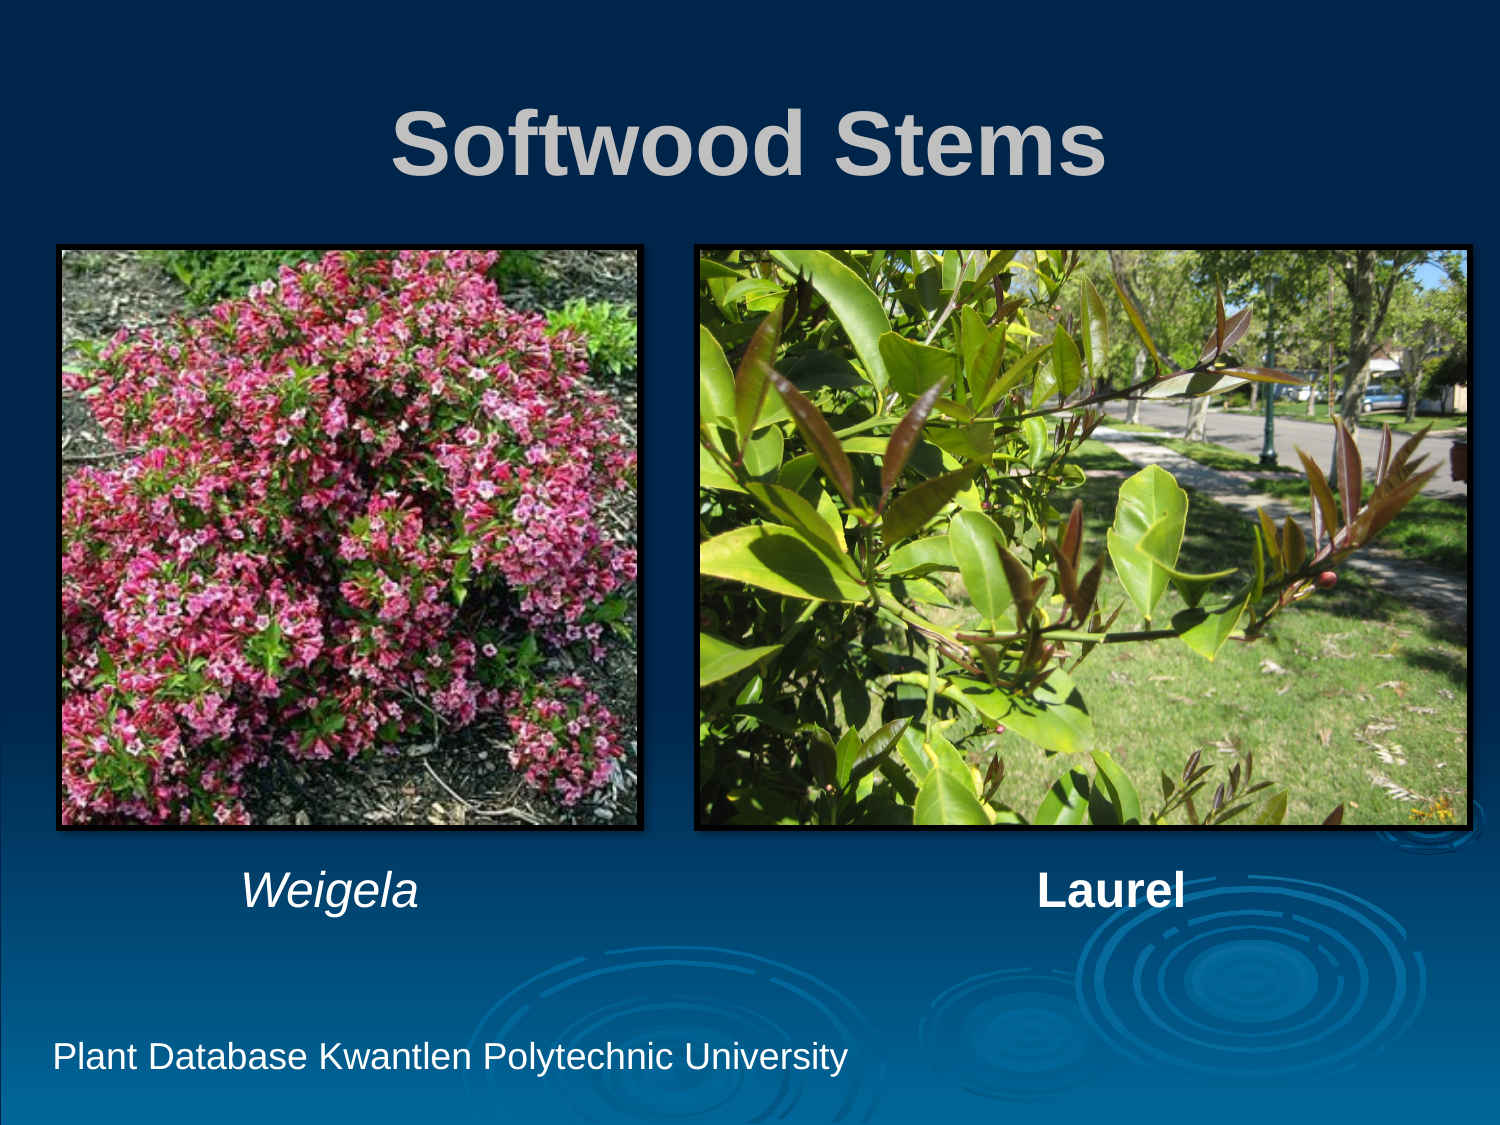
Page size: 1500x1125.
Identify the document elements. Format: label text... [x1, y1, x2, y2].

text_box Plant Database Kwantlen Polytechnic University [37, 1024, 1038, 1085]
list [62, 249, 638, 826]
text_box Laurel [962, 849, 1275, 925]
text_box Weigela [225, 849, 475, 925]
picture [699, 249, 1467, 826]
title Softwood Stems [74, 45, 1426, 233]
